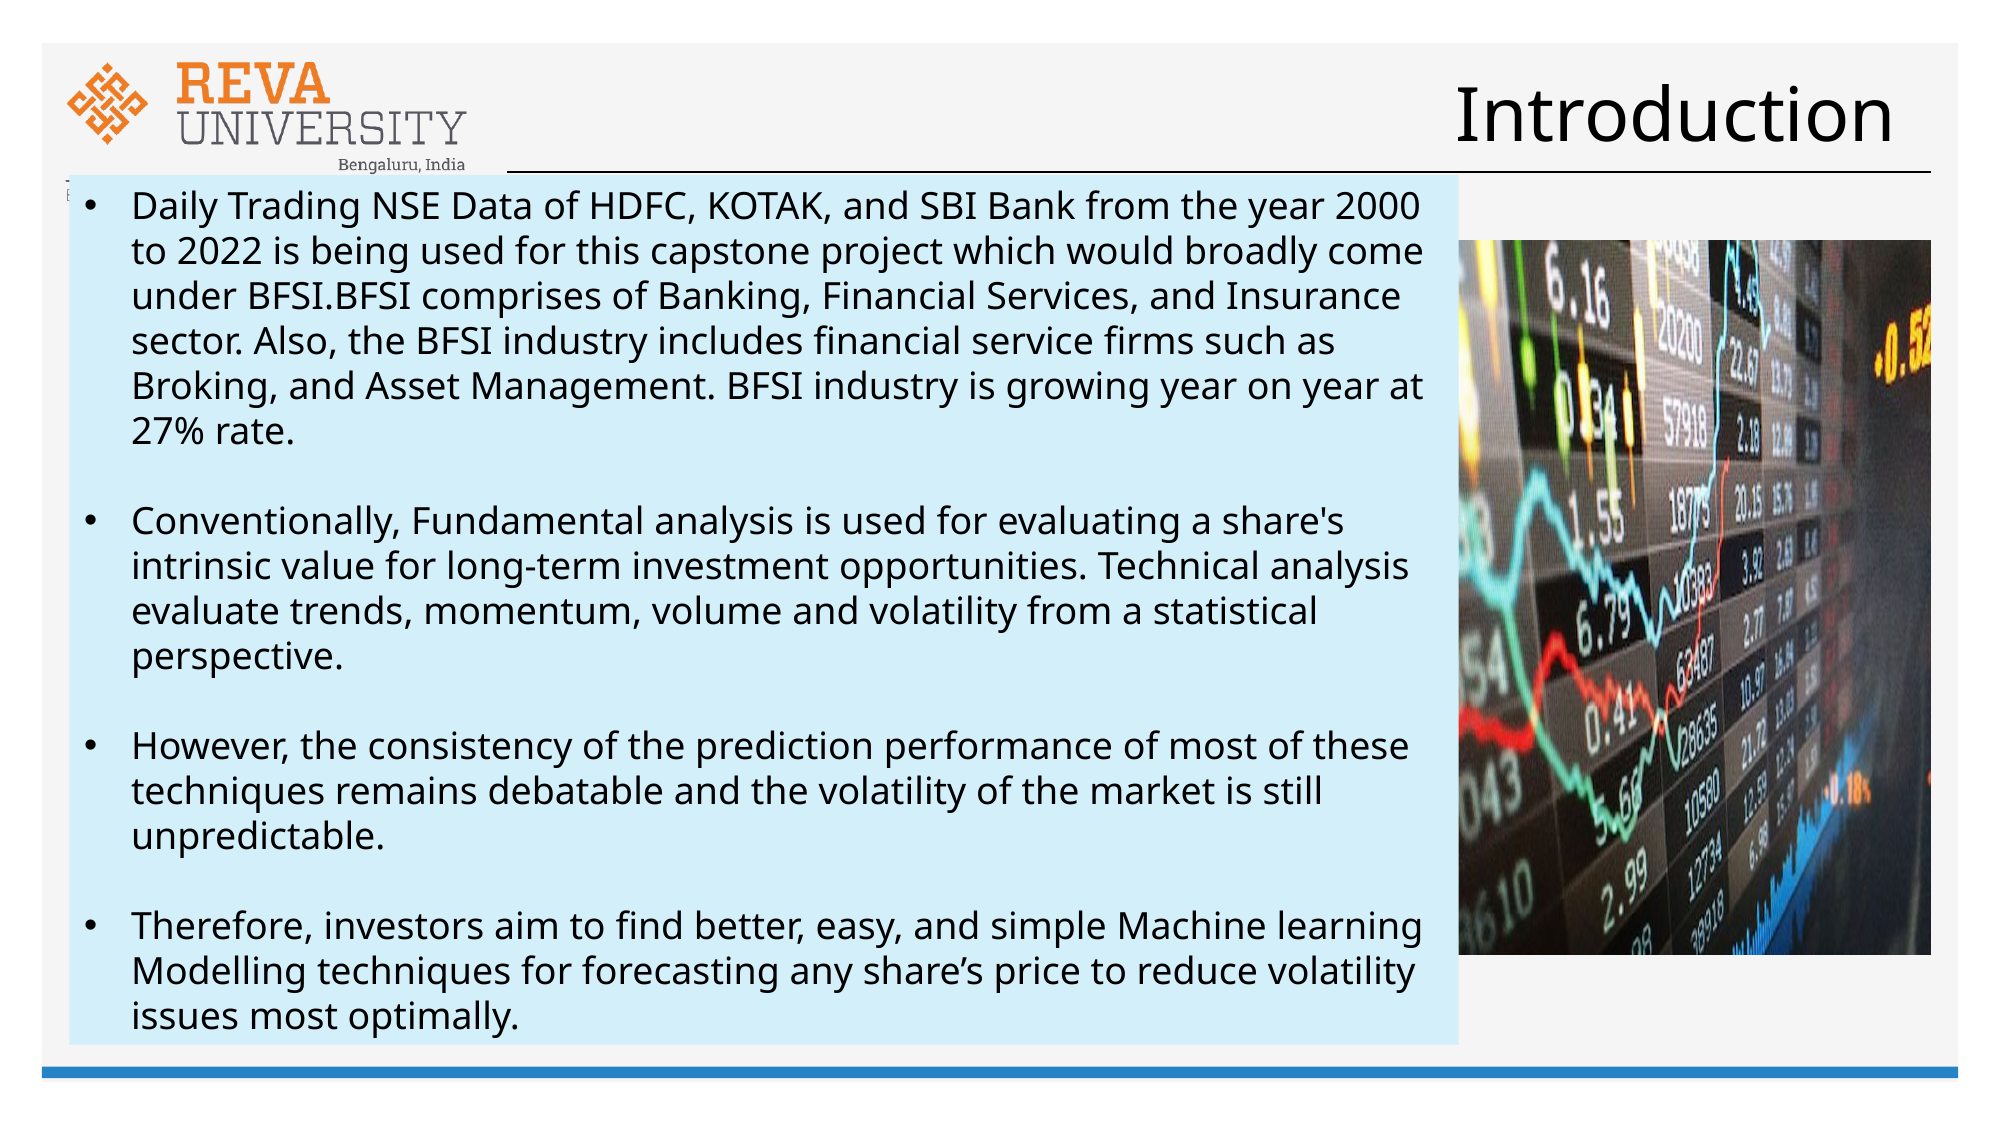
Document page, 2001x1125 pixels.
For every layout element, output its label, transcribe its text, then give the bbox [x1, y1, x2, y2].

picture [65, 62, 467, 224]
title Introduction [555, 62, 1931, 173]
picture [1458, 240, 1931, 955]
text_box Daily Trading NSE Data of HDFC, KOTAK, and SBI Bank from the year 2000 to 2022 is being used for this capstone project which would broadly come under BFSI.BFSI comprises of Banking, Financial Services, and Insurance sector. Also, the BFSI industry includes financial service firms such as Broking, and Asset Management. BFSI industry is growing year on year at 27% rate. Conventionally, Fundamental analysis is used for evaluating a share's intrinsic value for long-term investment opportunities. Technical analysis evaluate trends, momentum, volume and volatility from a statistical perspective. However, the consistency of the prediction performance of most of these techniques remains debatable and the volatility of the market is still unpredictable. Therefore, investors aim to find better, easy, and simple Machine learning Modelling techniques for forecasting any share’s price to reduce volatility issues most optimally. [69, 174, 1459, 1045]
